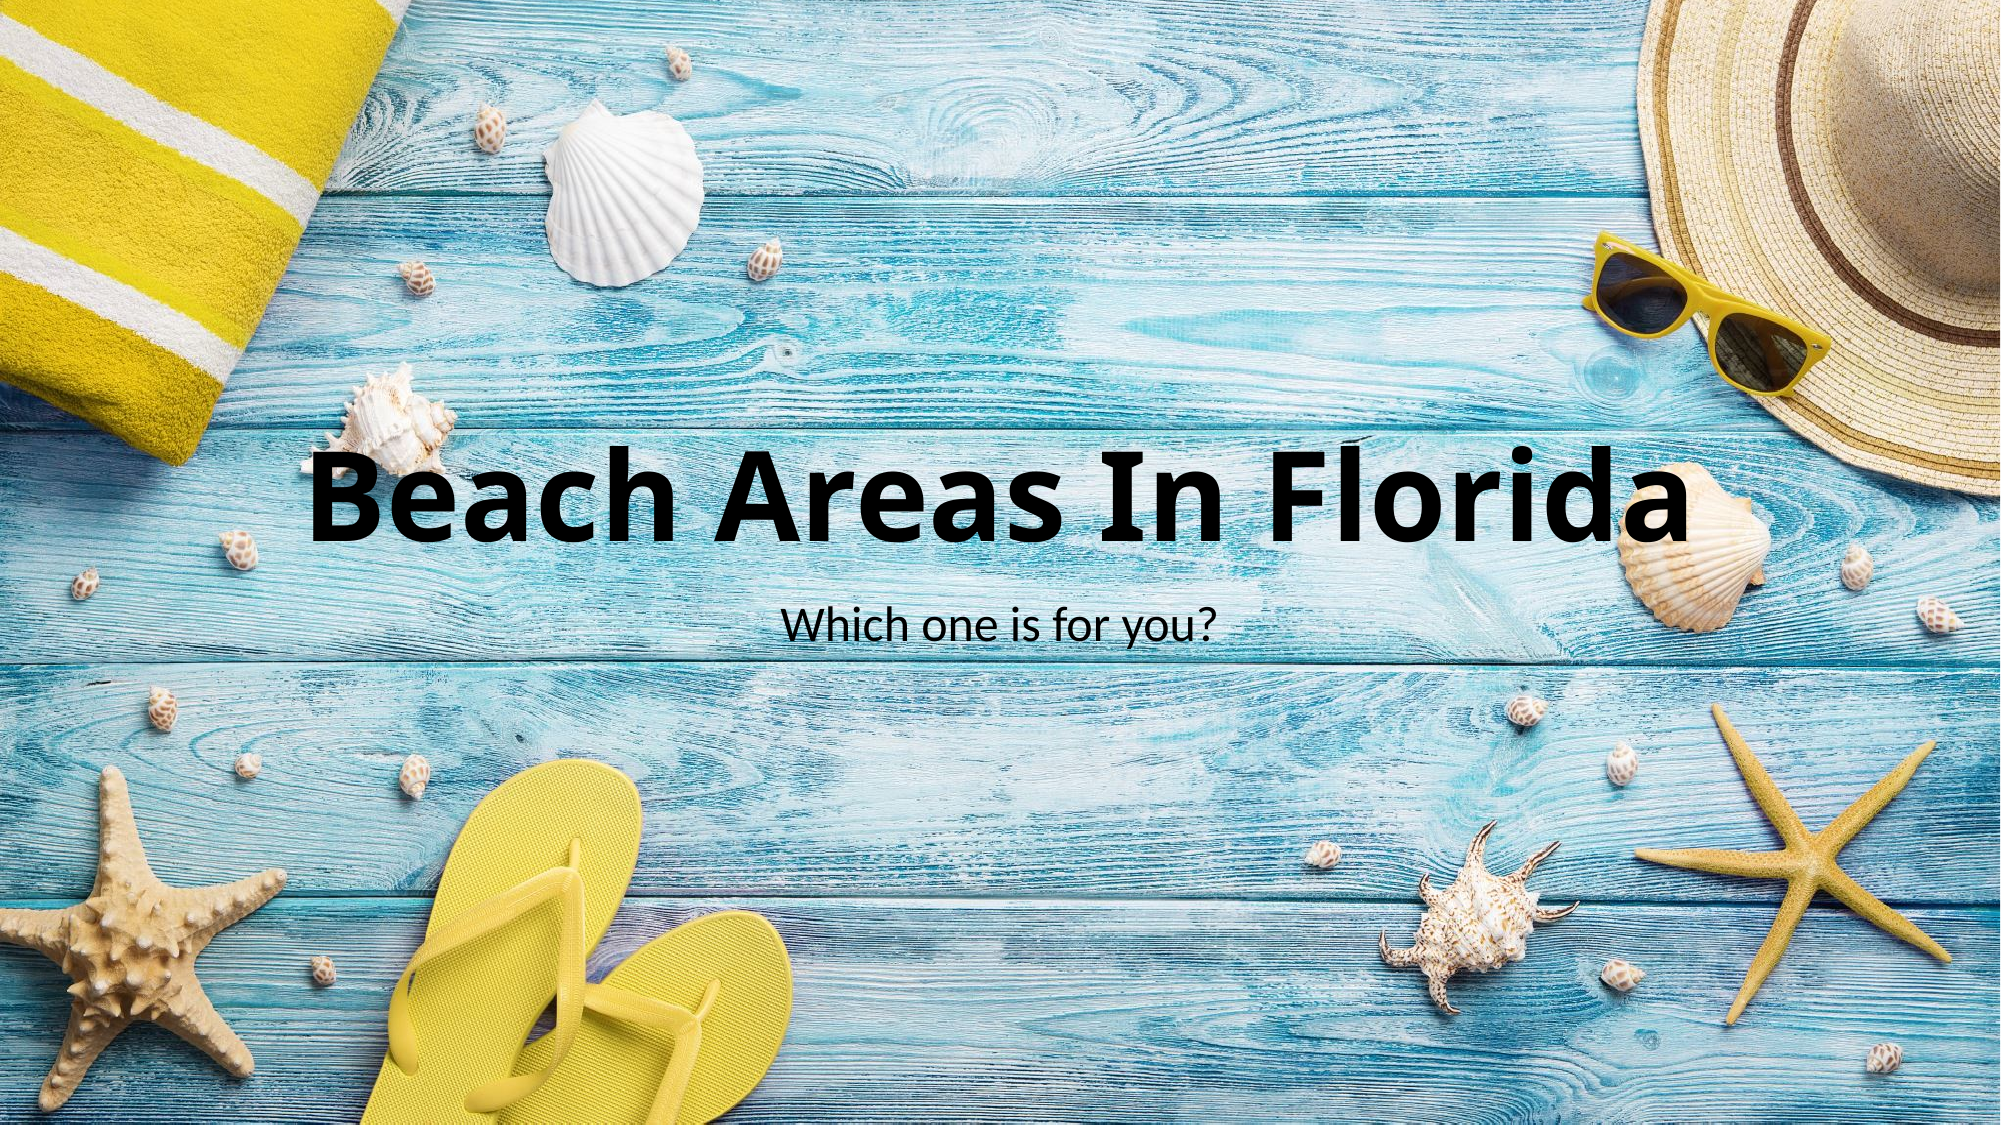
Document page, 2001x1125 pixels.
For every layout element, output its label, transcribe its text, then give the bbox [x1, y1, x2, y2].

picture [0, 0, 2001, 1125]
subtitle Which one is for you? [249, 590, 1750, 863]
title Beach Areas In Florida [249, 184, 1750, 576]
